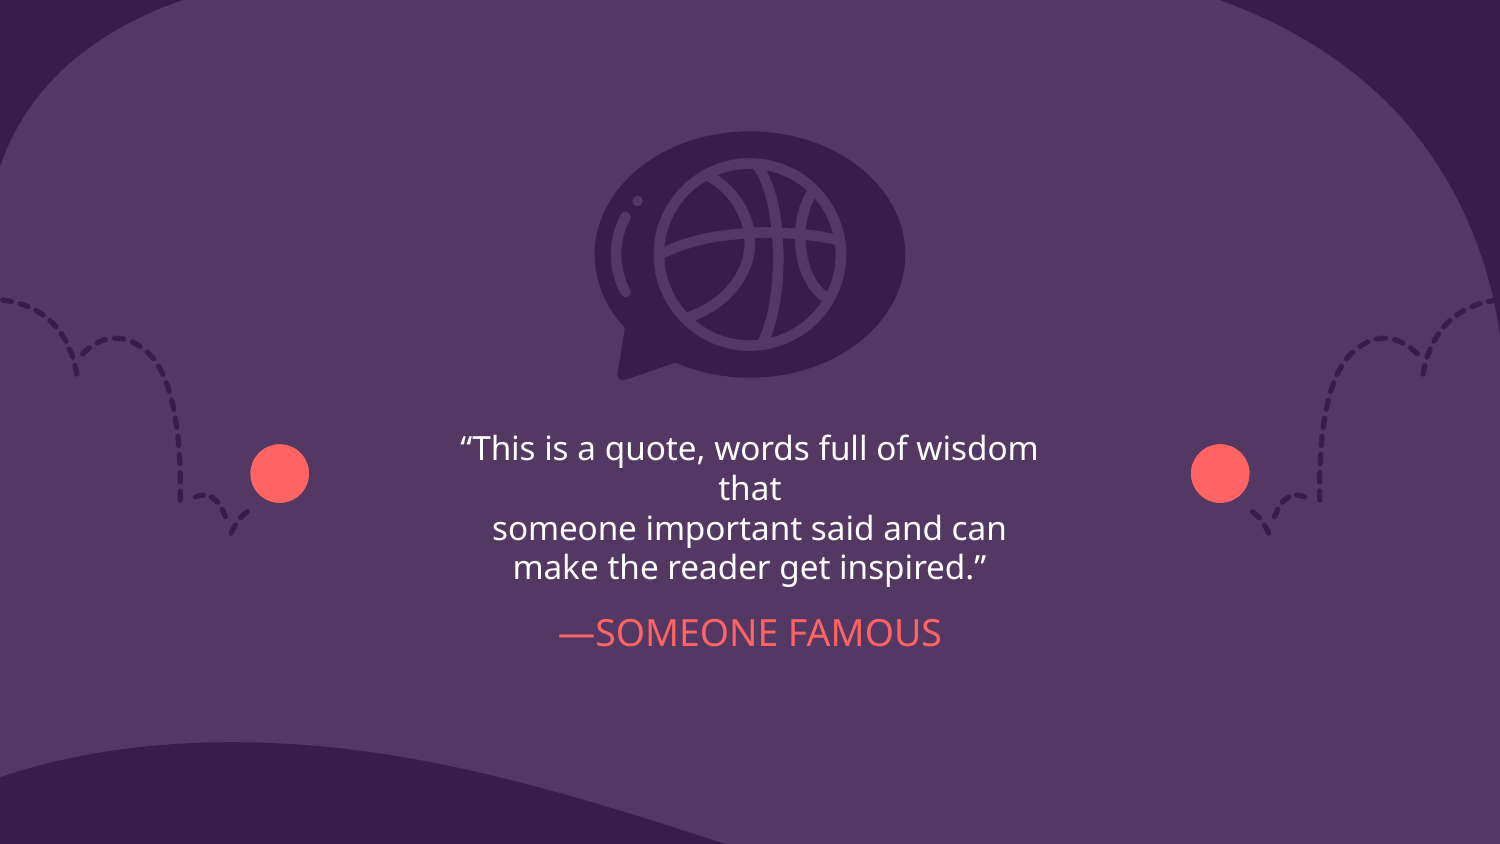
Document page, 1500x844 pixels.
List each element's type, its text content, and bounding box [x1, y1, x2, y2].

title —SOMEONE FAMOUS [433, 602, 1067, 673]
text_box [594, 131, 906, 381]
subtitle “This is a quote, words full of wisdom that someone important said and can make the reader get inspired.” [433, 449, 1067, 602]
